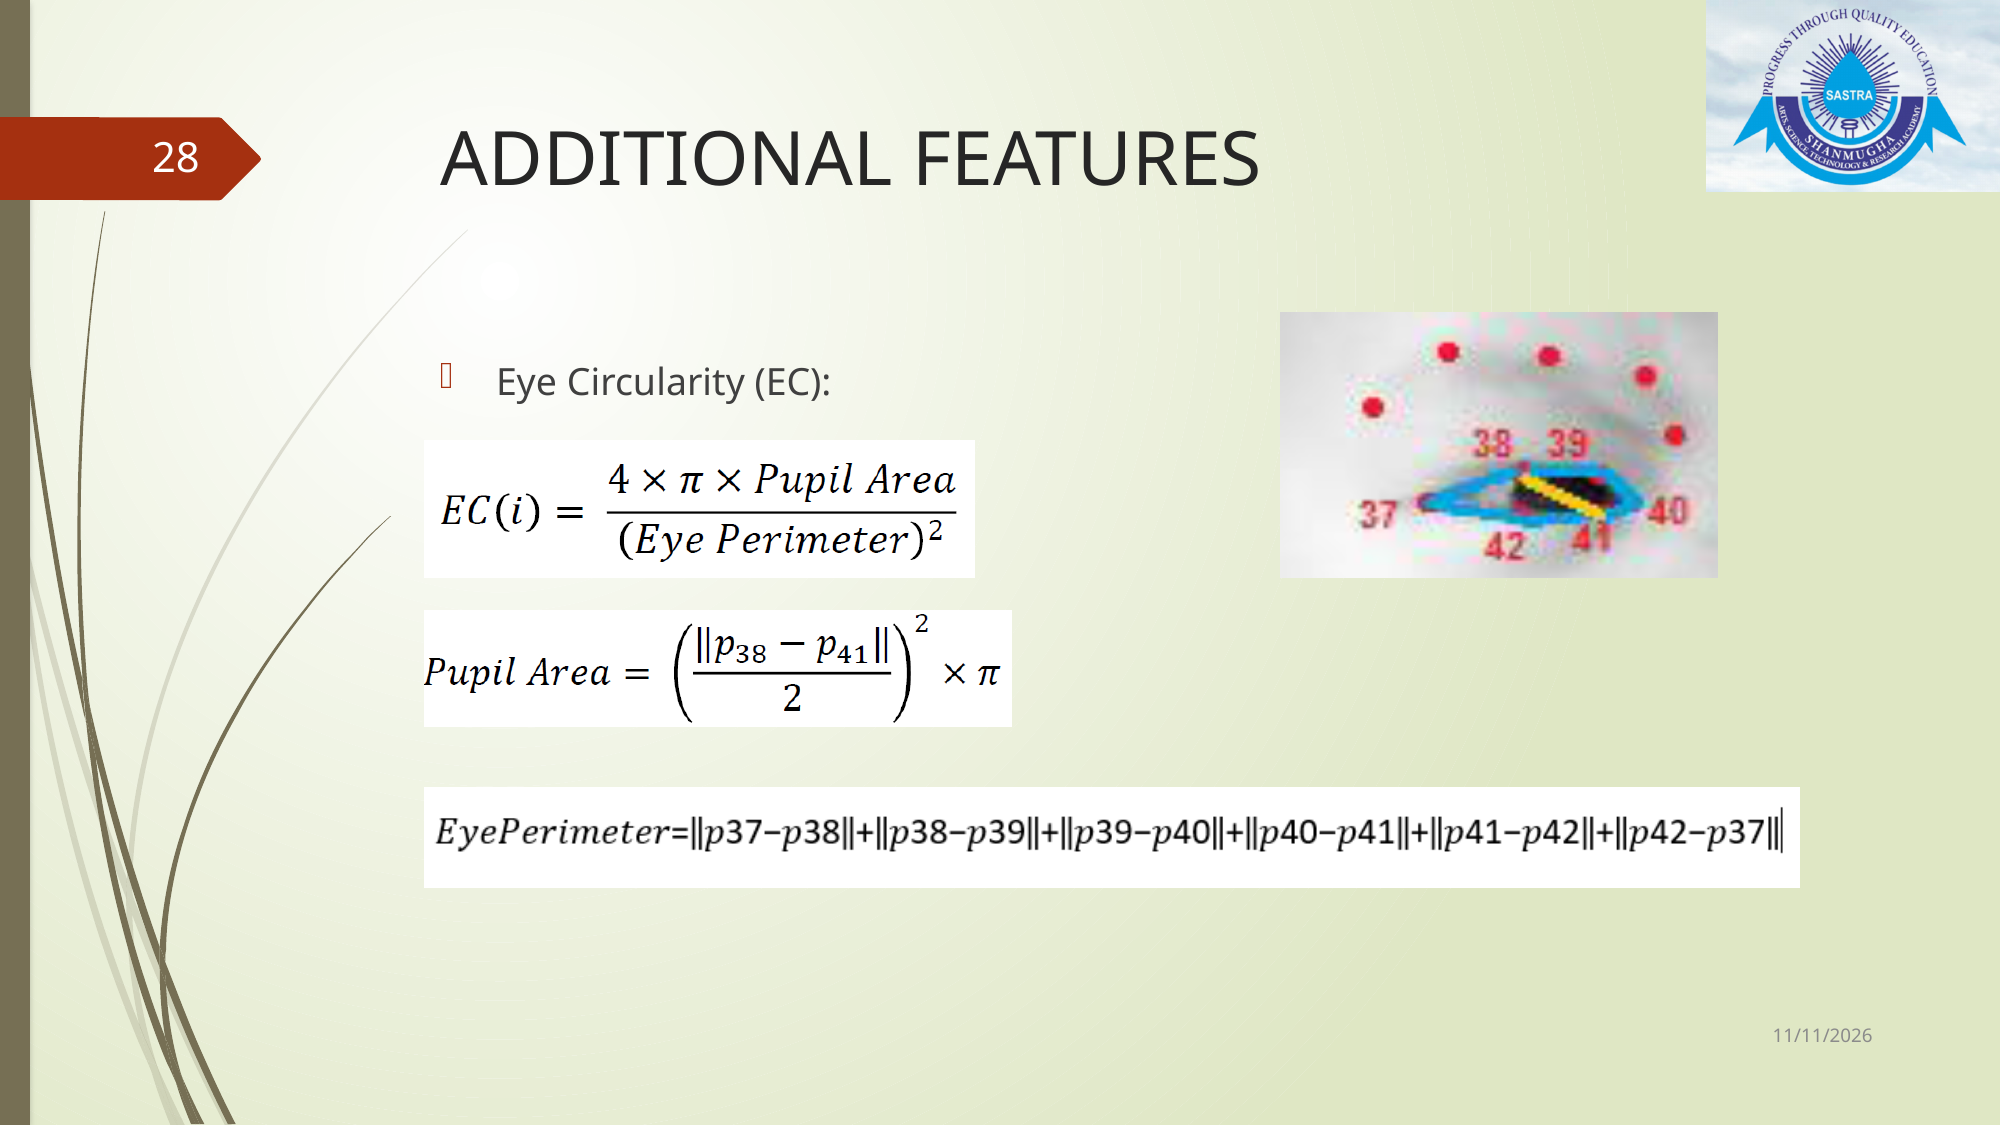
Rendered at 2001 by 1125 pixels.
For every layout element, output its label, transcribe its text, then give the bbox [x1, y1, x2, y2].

picture [424, 787, 1801, 889]
picture [424, 609, 1012, 727]
slide_number 28 [87, 129, 216, 190]
picture [1279, 312, 1718, 579]
list Eye Circularity (EC): [424, 350, 1888, 970]
picture [424, 440, 975, 579]
title ADDITIONAL FEATURES [425, 102, 1888, 313]
picture [1705, 0, 2000, 192]
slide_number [1699, 1005, 1888, 1067]
